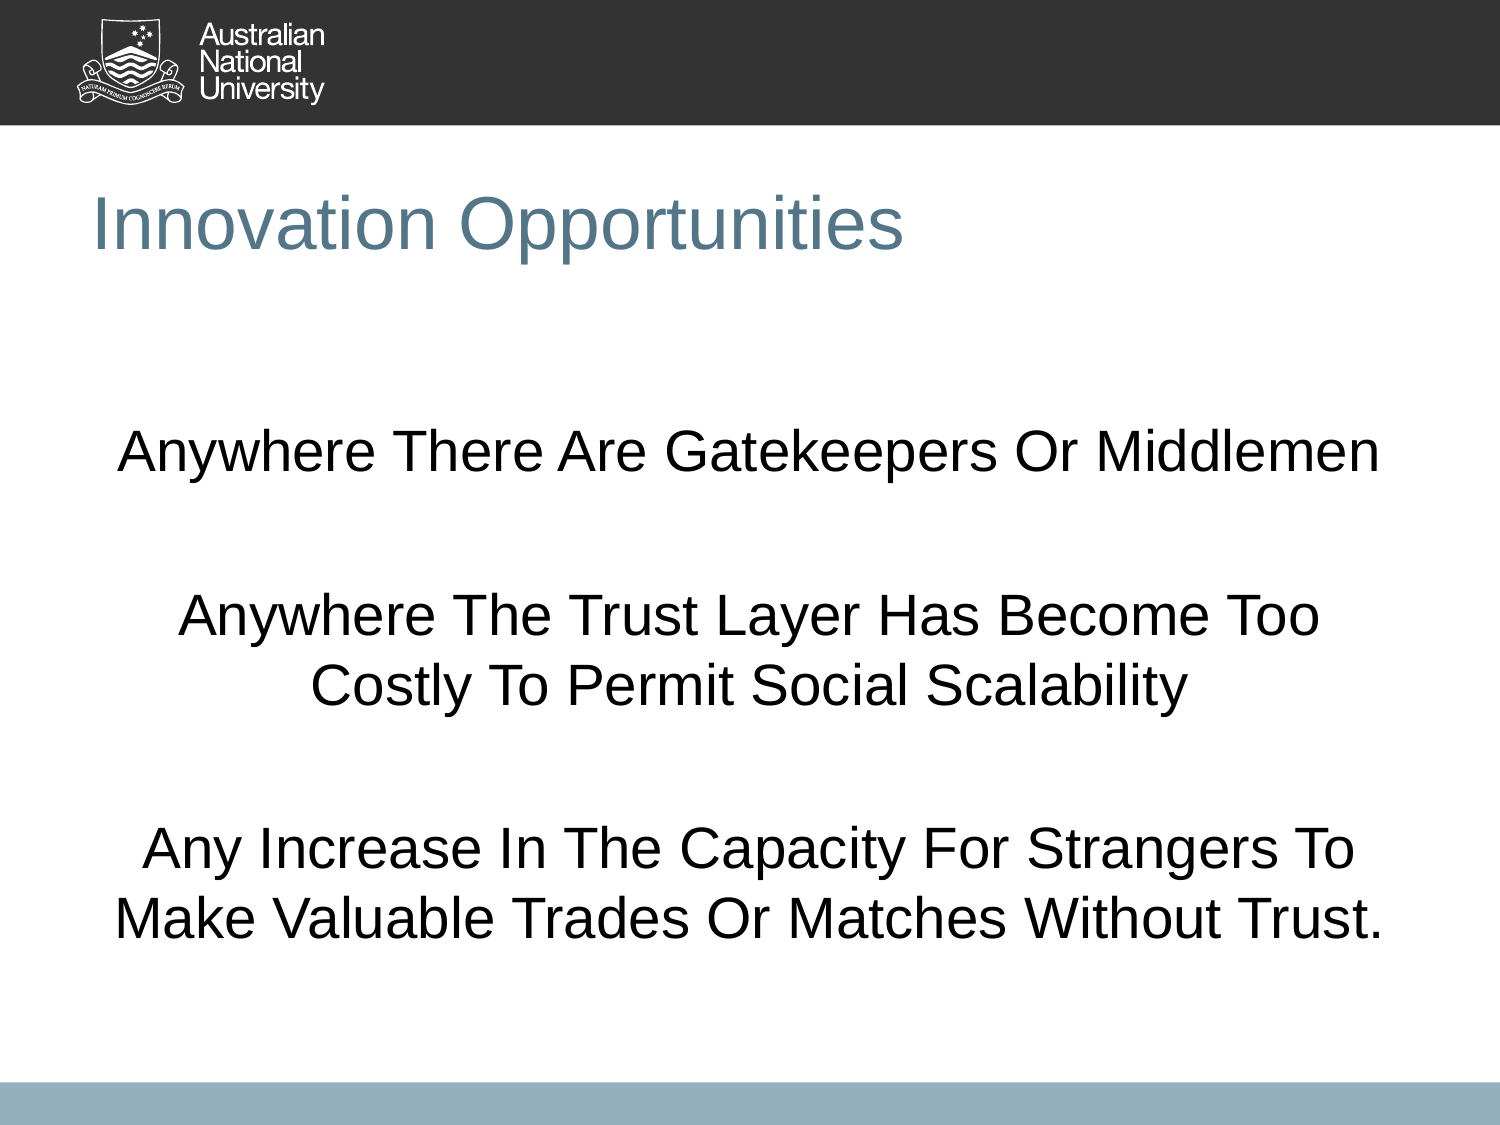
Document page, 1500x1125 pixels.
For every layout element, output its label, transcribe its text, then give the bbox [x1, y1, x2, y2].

list Anywhere There Are Gatekeepers Or Middlemen Anywhere The Trust Layer Has Become Too Costly To Permit Social Scalability Any Increase In The Capacity For Strangers To Make Valuable Trades Or Matches Without Trust. [75, 314, 1425, 1005]
title Innovation Opportunities [76, 125, 1427, 313]
